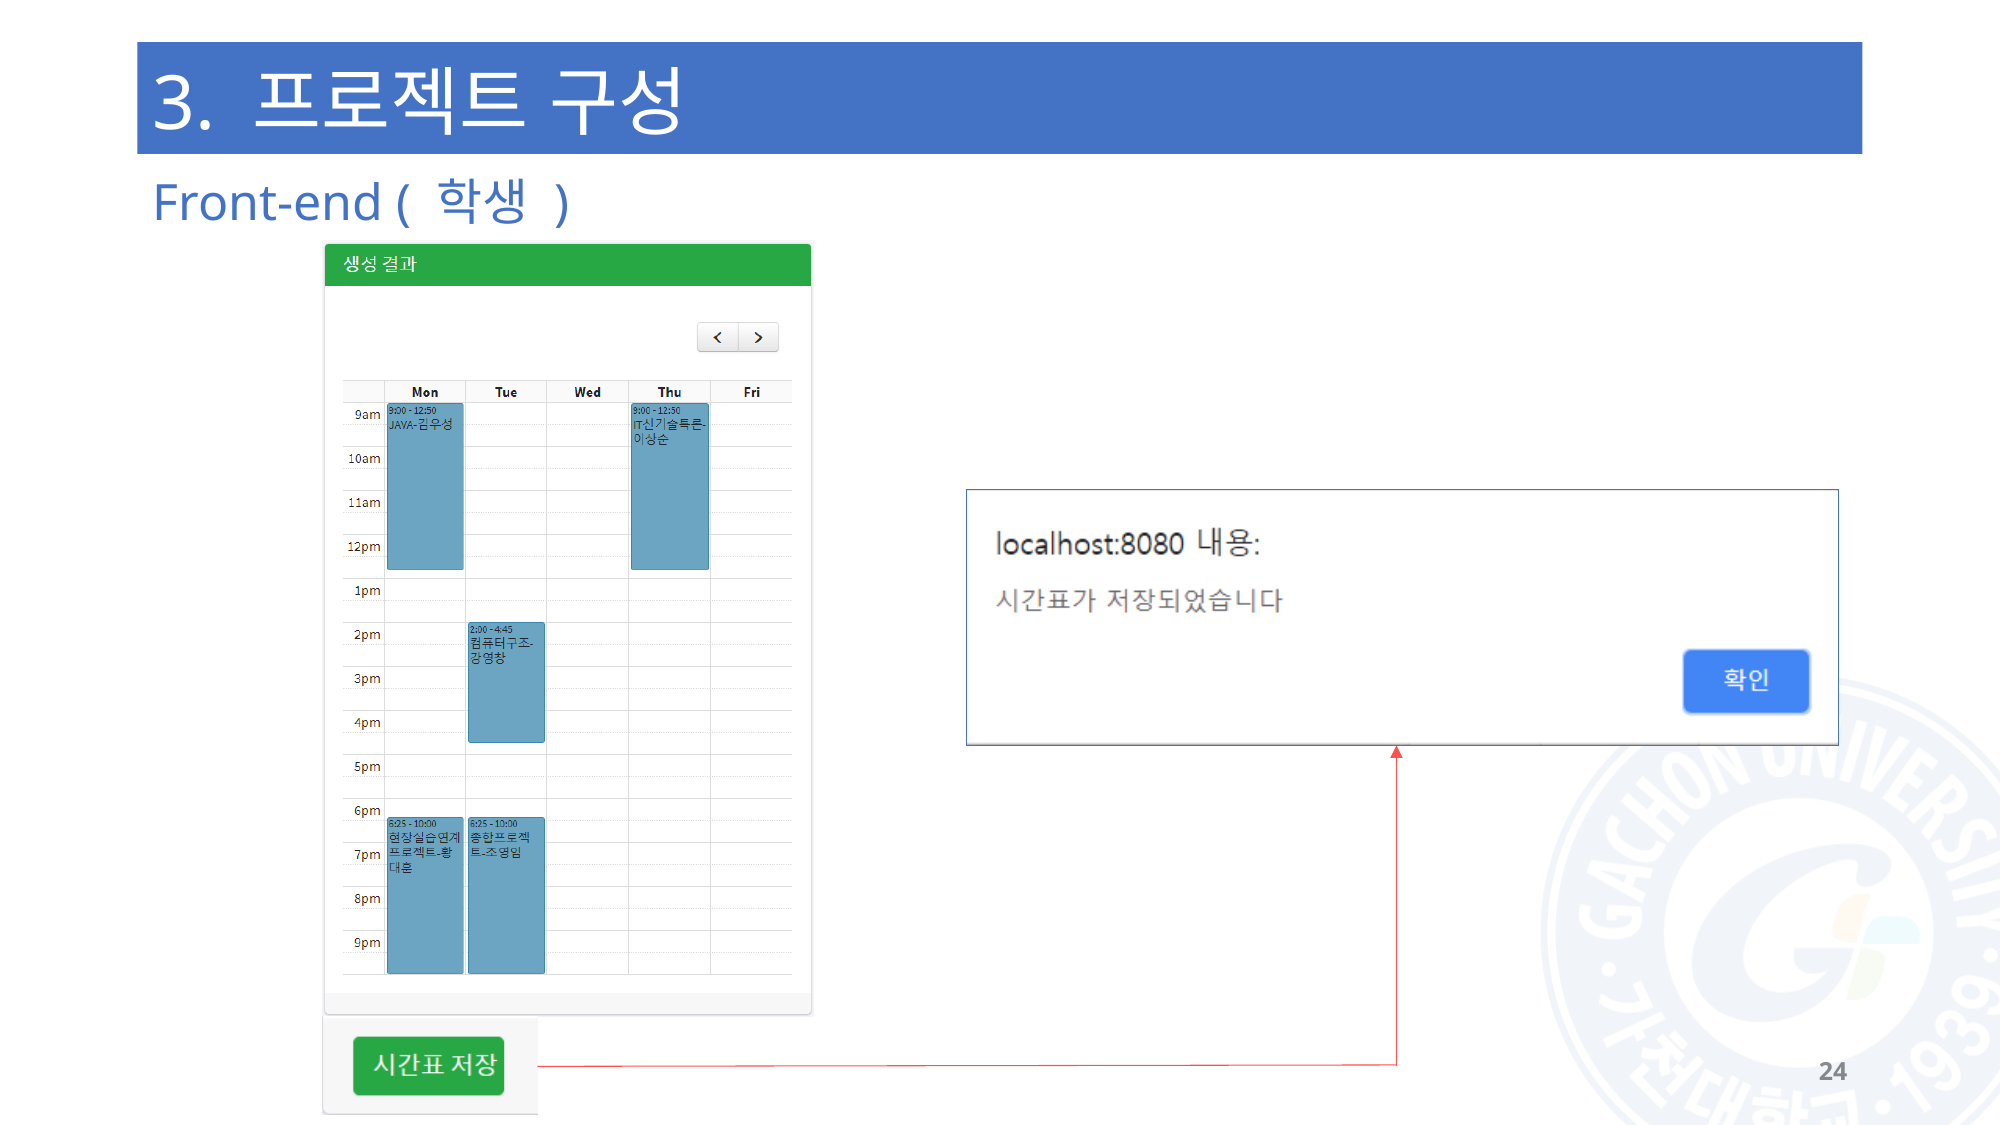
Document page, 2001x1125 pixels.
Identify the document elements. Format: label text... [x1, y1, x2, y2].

picture [966, 489, 1839, 746]
title 3. 프로젝트 구성 [137, 42, 1863, 154]
slide_number 24 [1412, 1042, 1863, 1103]
list Front-end ( 학생 ) [137, 168, 1863, 241]
picture [322, 240, 814, 1115]
